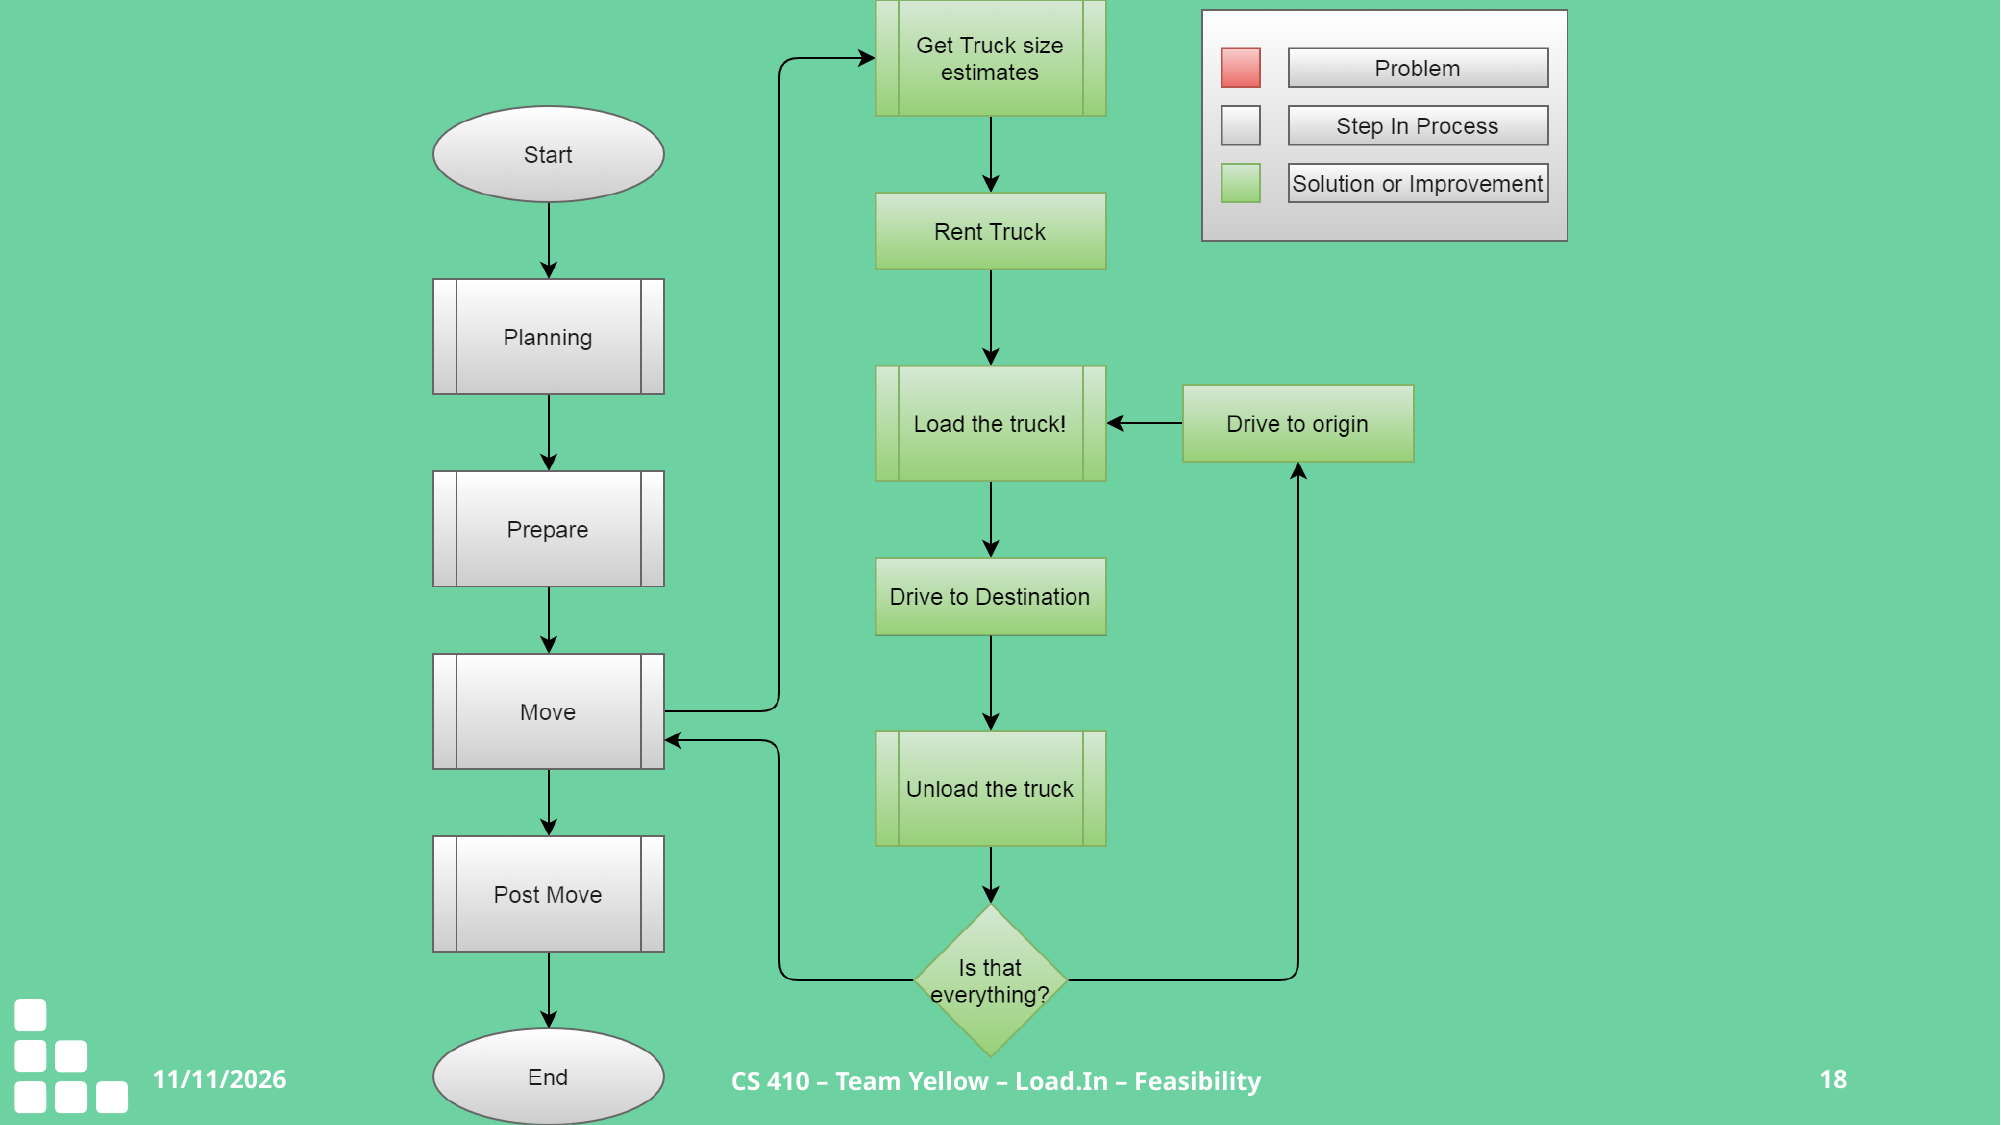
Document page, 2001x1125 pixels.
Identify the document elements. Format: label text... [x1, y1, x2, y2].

text_box 10/11/2020 [137, 1035, 427, 1125]
picture [432, 0, 1568, 1125]
text_box 18 [1572, 1035, 1863, 1125]
